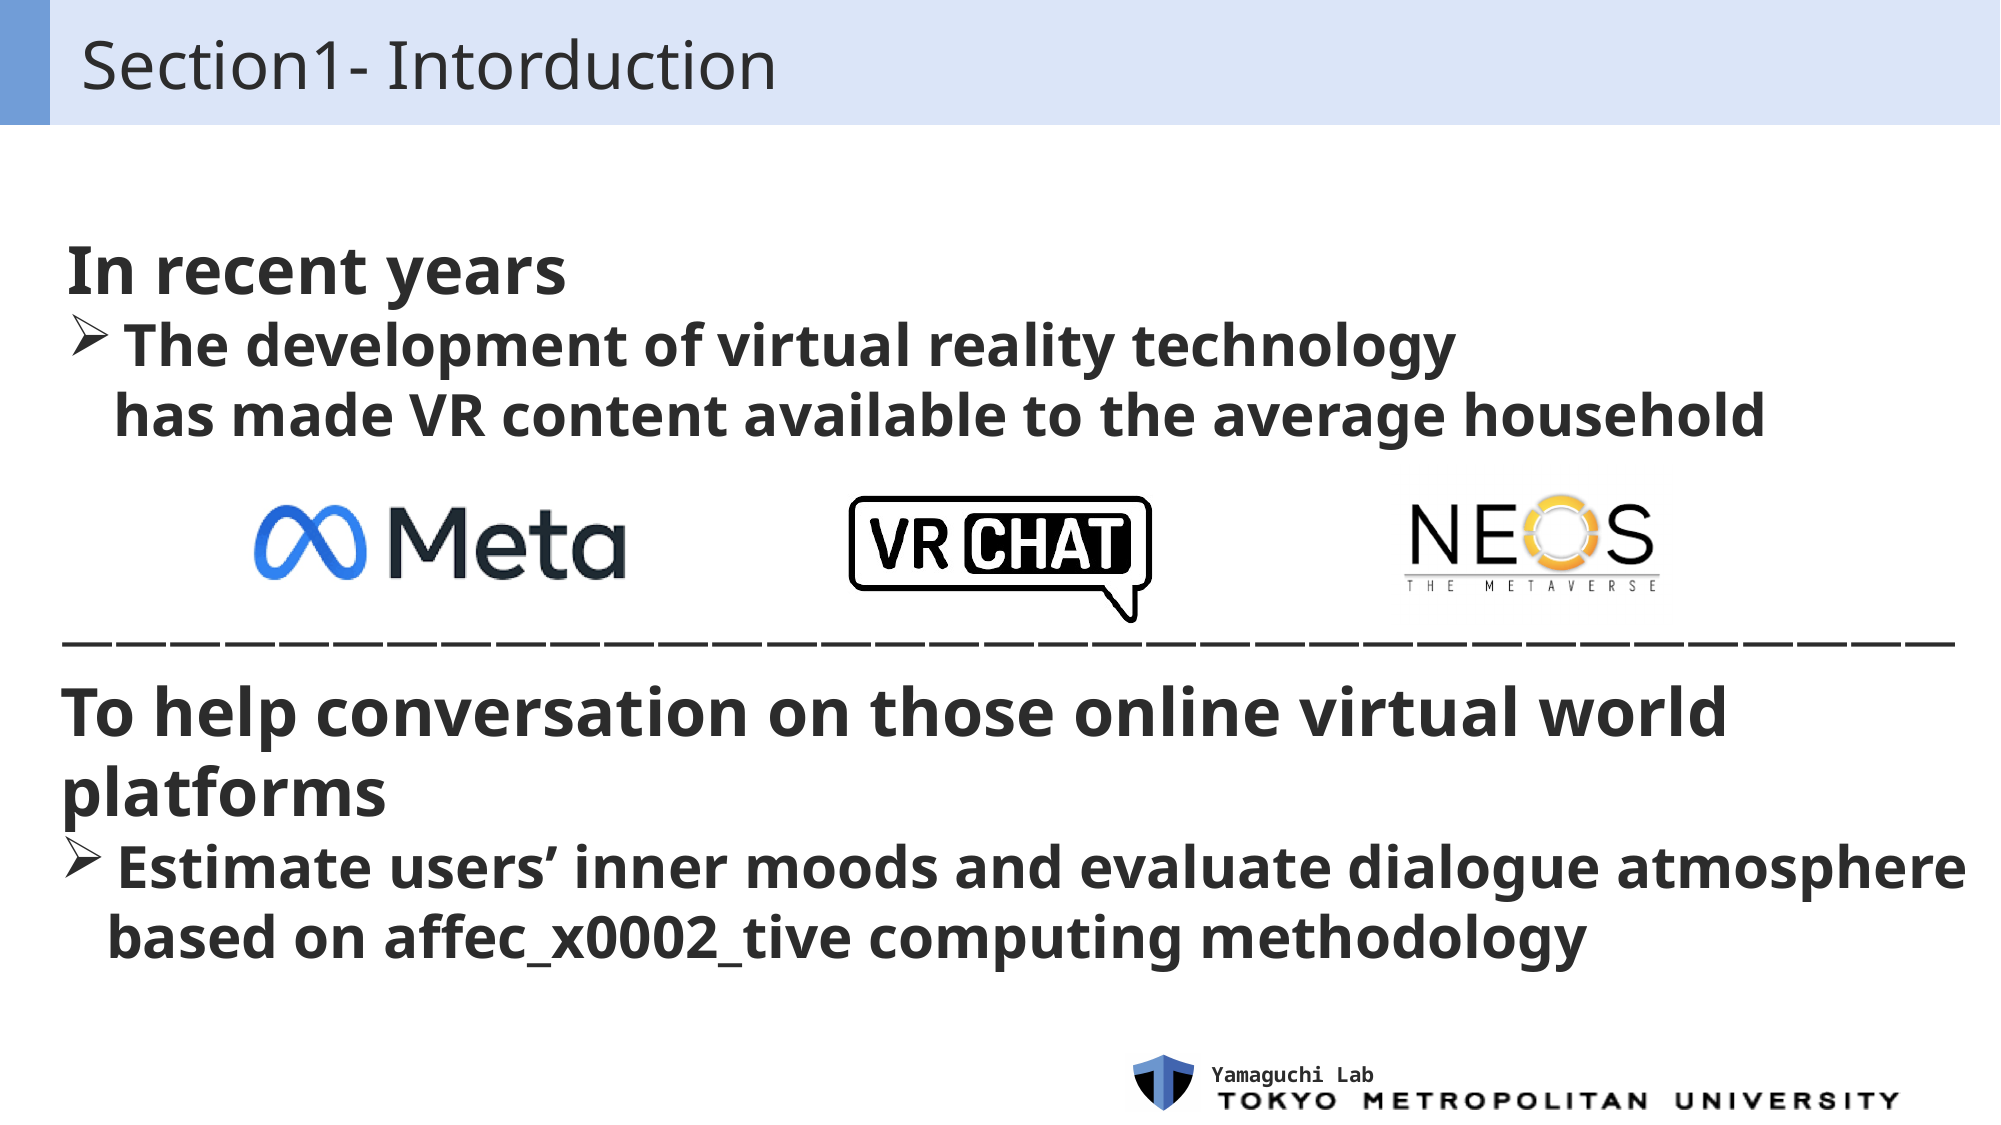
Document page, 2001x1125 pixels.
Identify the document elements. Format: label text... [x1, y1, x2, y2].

picture [1125, 1053, 1201, 1112]
slide_number [1820, 1067, 1987, 1105]
picture [1217, 1091, 1901, 1110]
title Section1- Intorduction [66, 0, 2000, 125]
picture [179, 470, 699, 619]
picture [847, 494, 1153, 624]
text_box ——————————————————————————————————— To help conversation on those online virtual world platforms Estimate users’ inner moods and evaluate dialogue atmosphere based on affec_x0002_tive computing methodology [45, 597, 2000, 1043]
picture [1391, 464, 1673, 625]
text_box In recent years The development of virtual reality technology has made VR content available to the average household [52, 220, 1948, 455]
